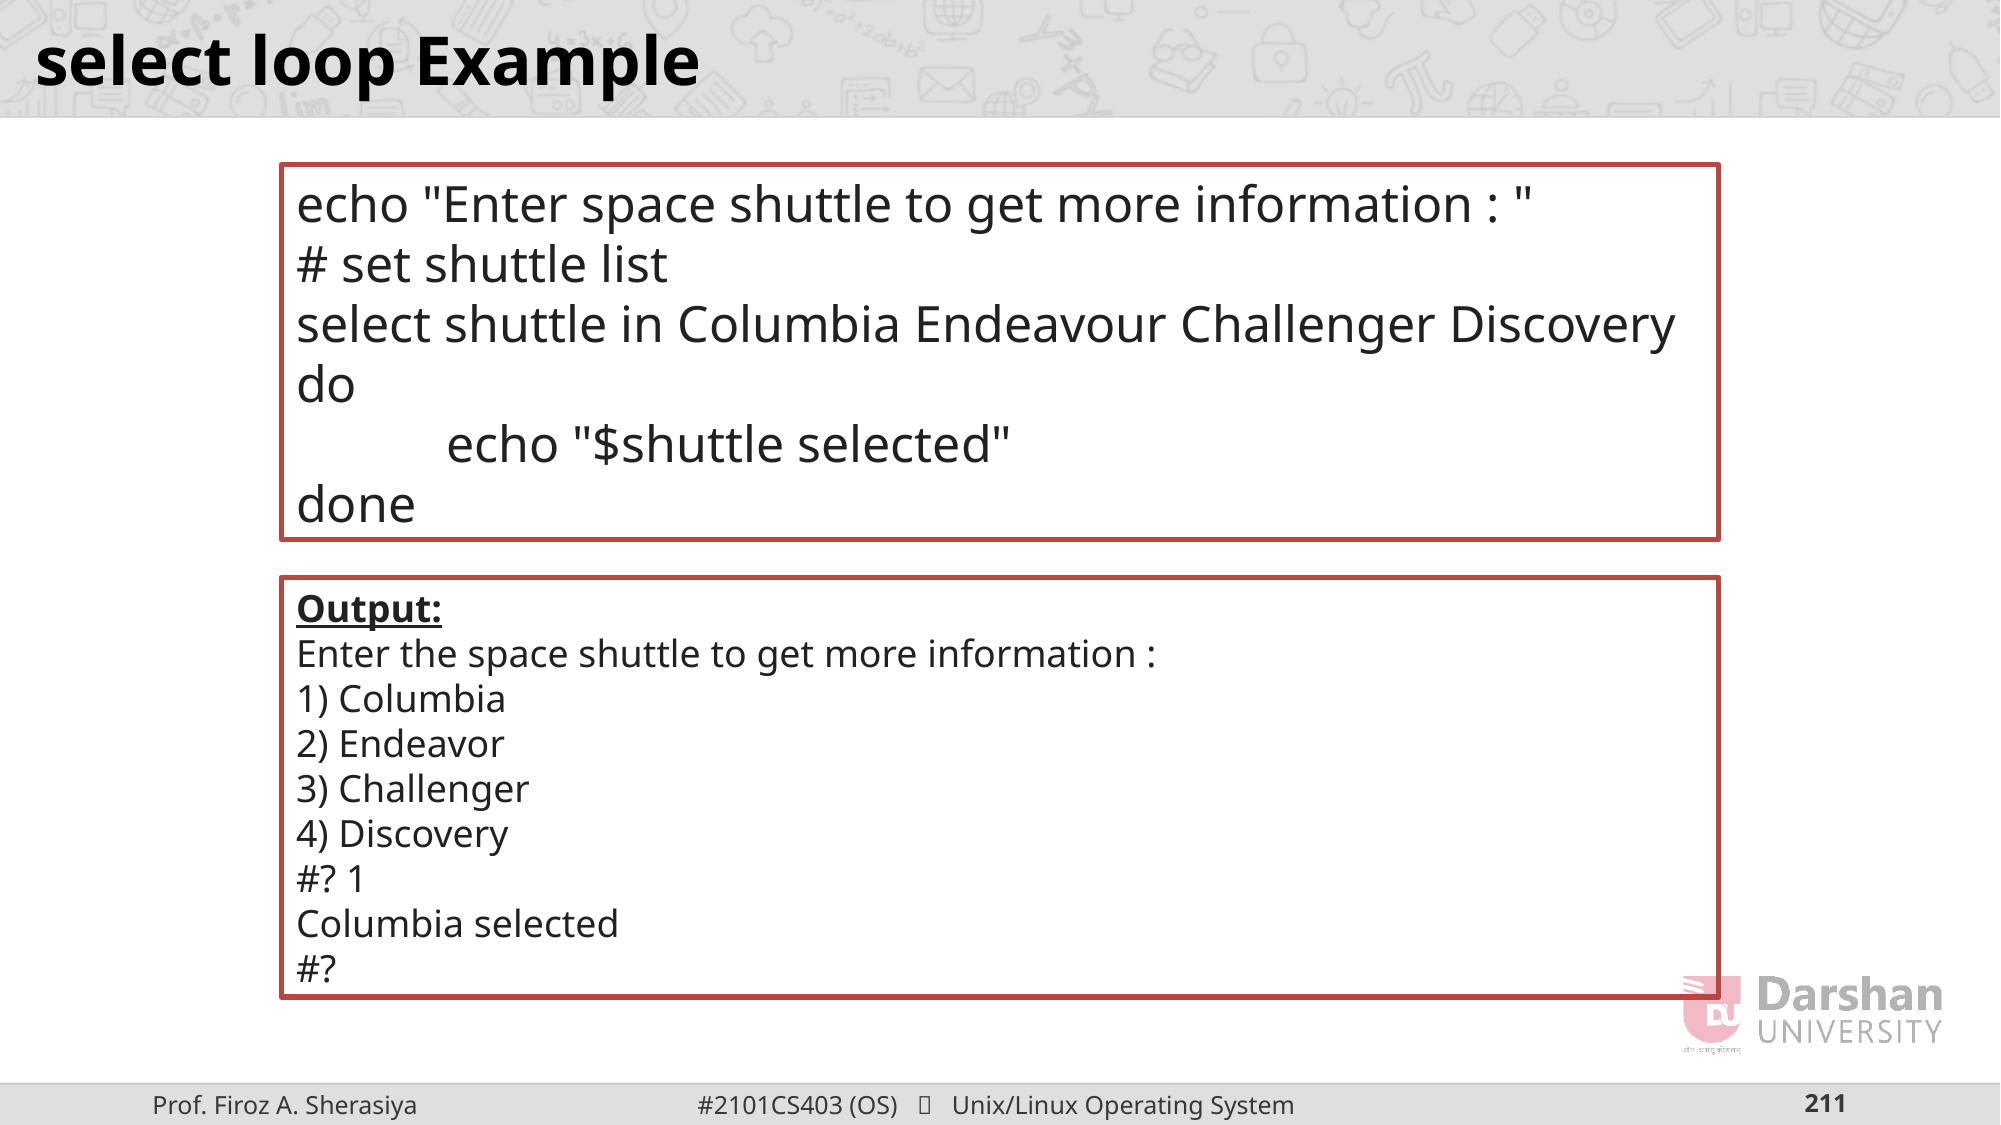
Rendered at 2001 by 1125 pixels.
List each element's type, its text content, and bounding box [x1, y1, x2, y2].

title select loop Example [0, 0, 2000, 117]
text_box Output: Enter the space shuttle to get more information : 1) Columbia 2) Endeavor 3) Challenger 4) Discovery #? 1 Columbia selected #? [281, 577, 1719, 998]
table_cell Ignores case [1662, 951, 1963, 1079]
text_box echo "Enter space shuttle to get more information : " # set shuttle list select shuttle in Columbia Endeavour Challenger Discovery do echo "$shuttle selected" done [281, 164, 1719, 540]
